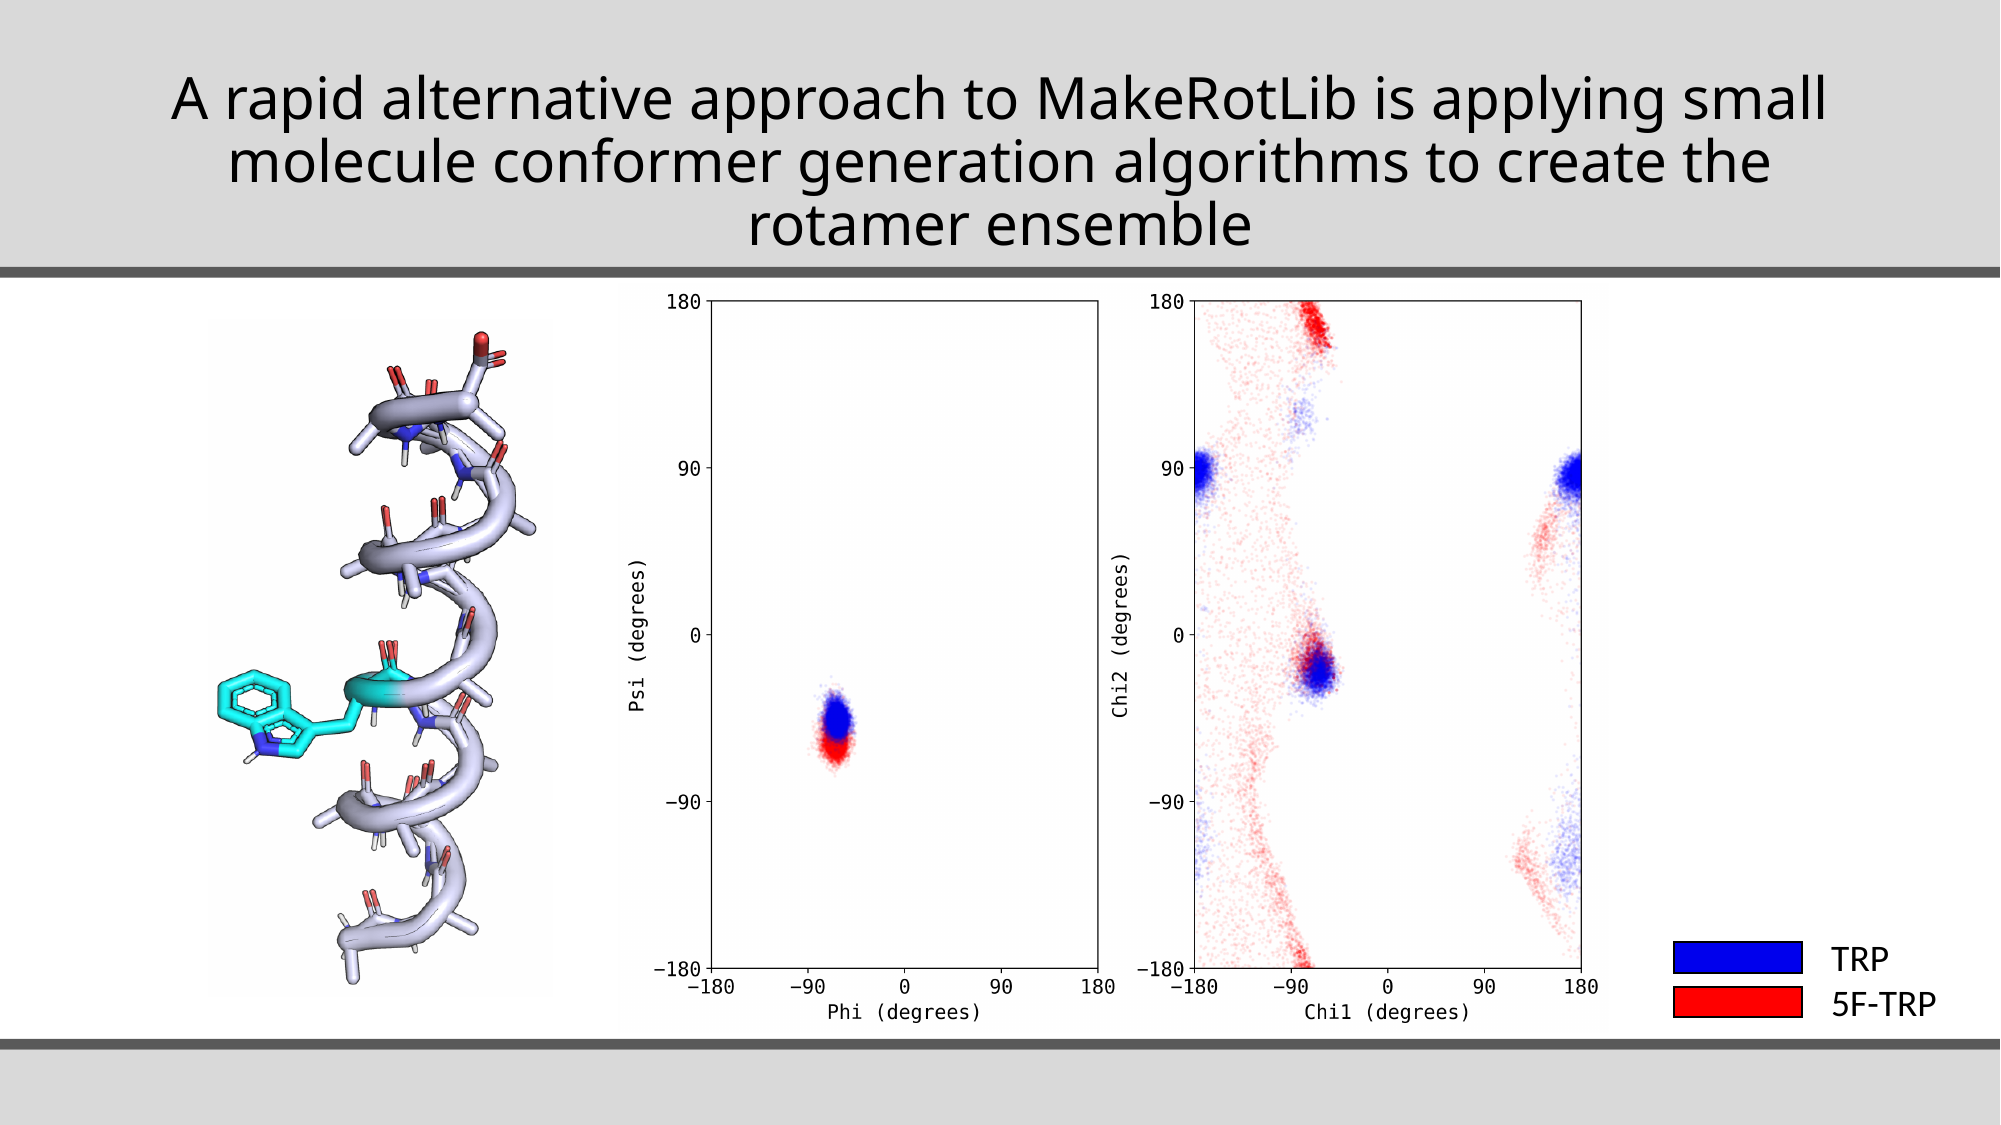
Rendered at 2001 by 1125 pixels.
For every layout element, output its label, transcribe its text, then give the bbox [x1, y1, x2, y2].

text_box [1673, 986, 1803, 1018]
picture [618, 283, 1609, 1034]
text_box [1673, 941, 1803, 974]
title A rapid alternative approach to MakeRotLib is applying small molecule conformer generation algorithms to create the rotamer ensemble [137, 105, 1863, 223]
picture [208, 319, 553, 997]
text_box TRP [1816, 926, 1959, 971]
text_box 5F-TRP [1816, 971, 1959, 1032]
